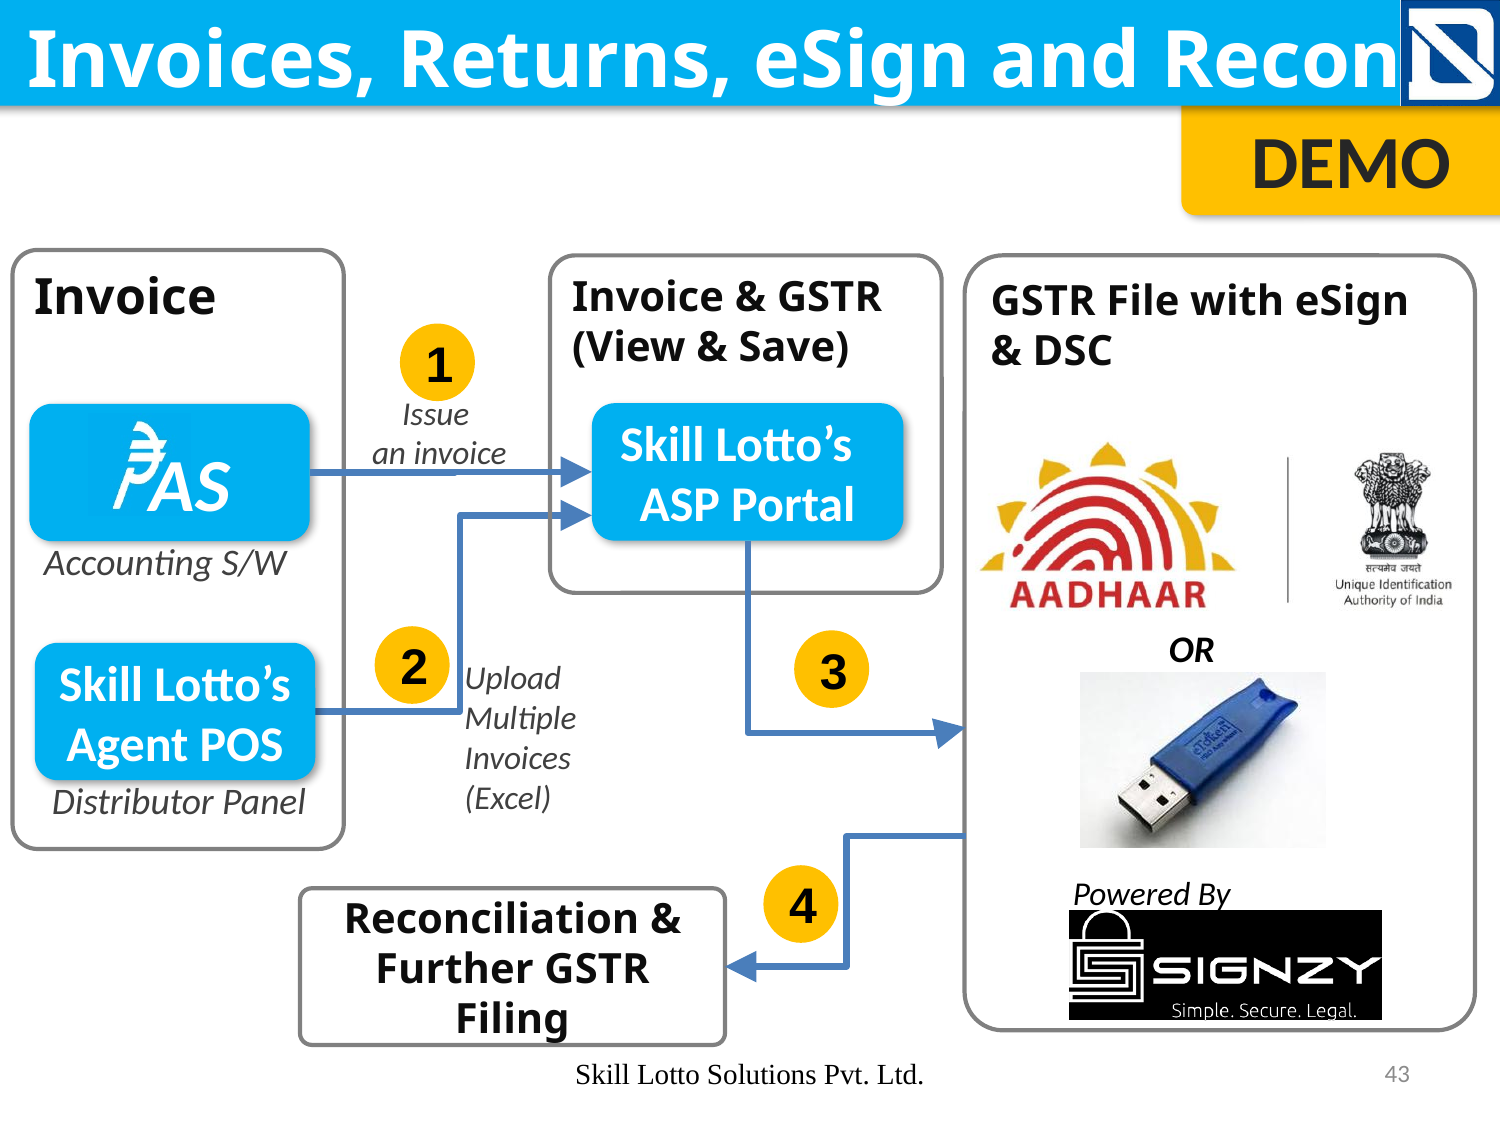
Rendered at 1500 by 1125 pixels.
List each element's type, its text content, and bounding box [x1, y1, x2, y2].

text_box DEMO [1179, 117, 1500, 218]
text_box Powered By [1058, 864, 1246, 920]
text_box 1 [397, 321, 478, 404]
picture [1079, 671, 1327, 848]
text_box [724, 835, 966, 967]
picture [1401, 0, 1500, 106]
text_box Issue an invoice [316, 384, 563, 469]
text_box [314, 515, 593, 712]
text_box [29, 403, 316, 592]
text_box Reconciliation & Further GSTR Filing [297, 886, 728, 1048]
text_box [763, 524, 951, 744]
text_box Upload Multiple Invoices (Excel) [449, 648, 620, 824]
text_box [0, 0, 1397, 106]
text_box GSTR File with eSign & DSC [962, 253, 1478, 1033]
text_box OR [1154, 624, 1230, 670]
text_box Invoices, Returns, eSign and Recon. [12, 1, 1397, 112]
footer Skill Lotto Solutions Pvt. Ltd. [512, 1042, 988, 1103]
slide_number 43 [1074, 1042, 1425, 1103]
text_box Invoice & GSTR (View & Save) [547, 253, 944, 595]
text_box Invoice [10, 247, 346, 852]
picture [975, 427, 1466, 616]
picture [1069, 909, 1383, 1021]
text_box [34, 642, 324, 831]
